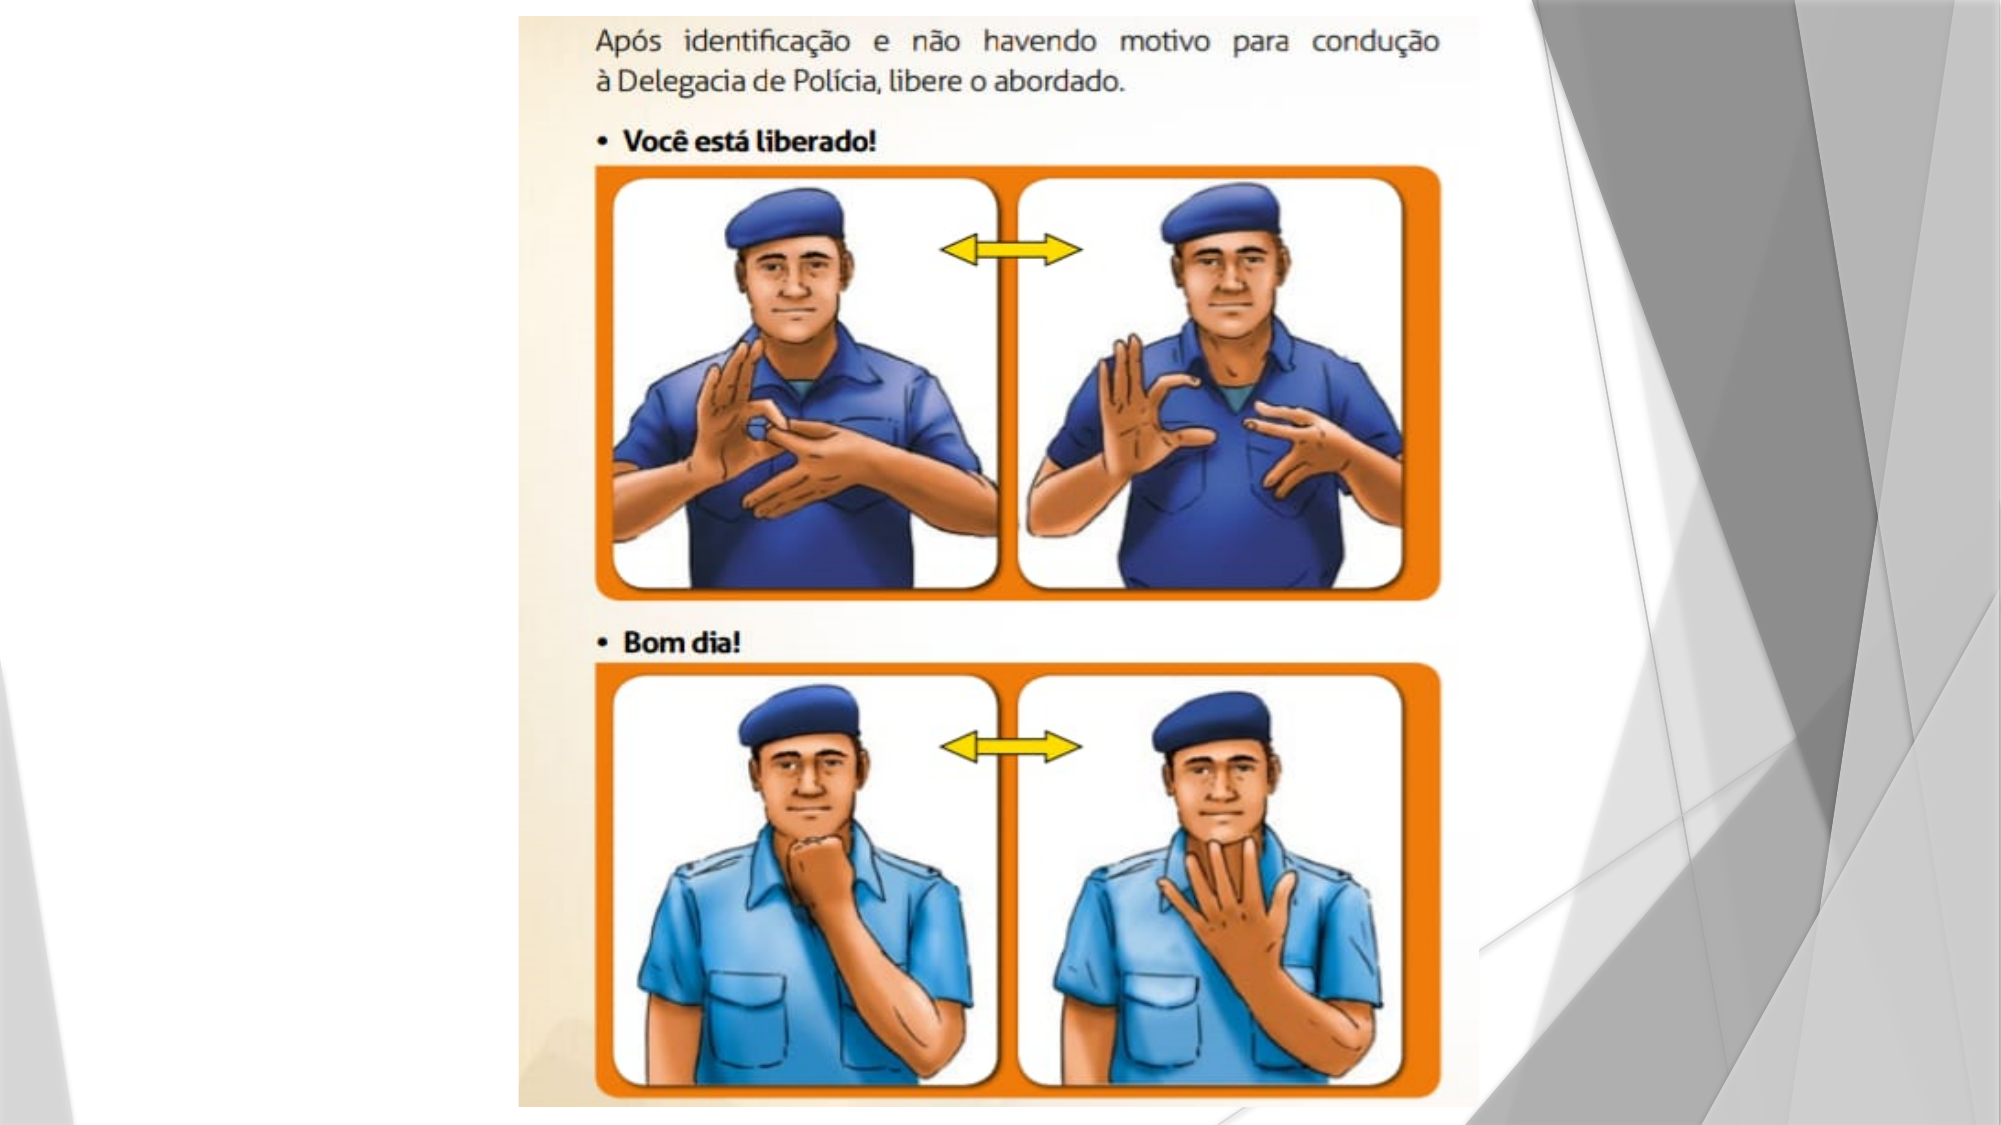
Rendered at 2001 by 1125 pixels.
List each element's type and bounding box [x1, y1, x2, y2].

picture [518, 16, 1480, 1107]
